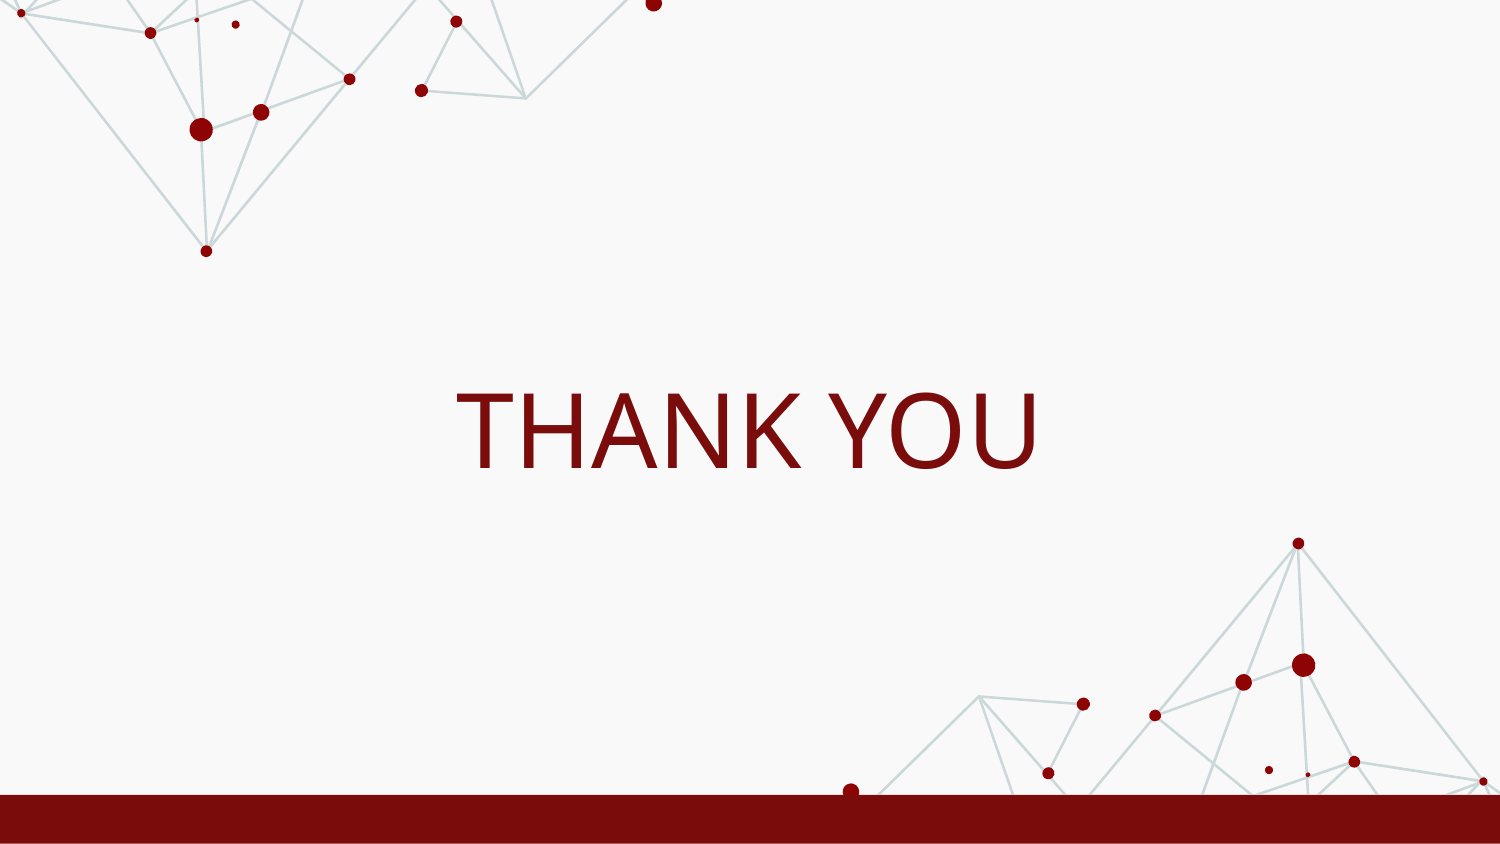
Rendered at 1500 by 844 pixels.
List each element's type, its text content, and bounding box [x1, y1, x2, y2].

title THANK YOU [388, 349, 1112, 494]
